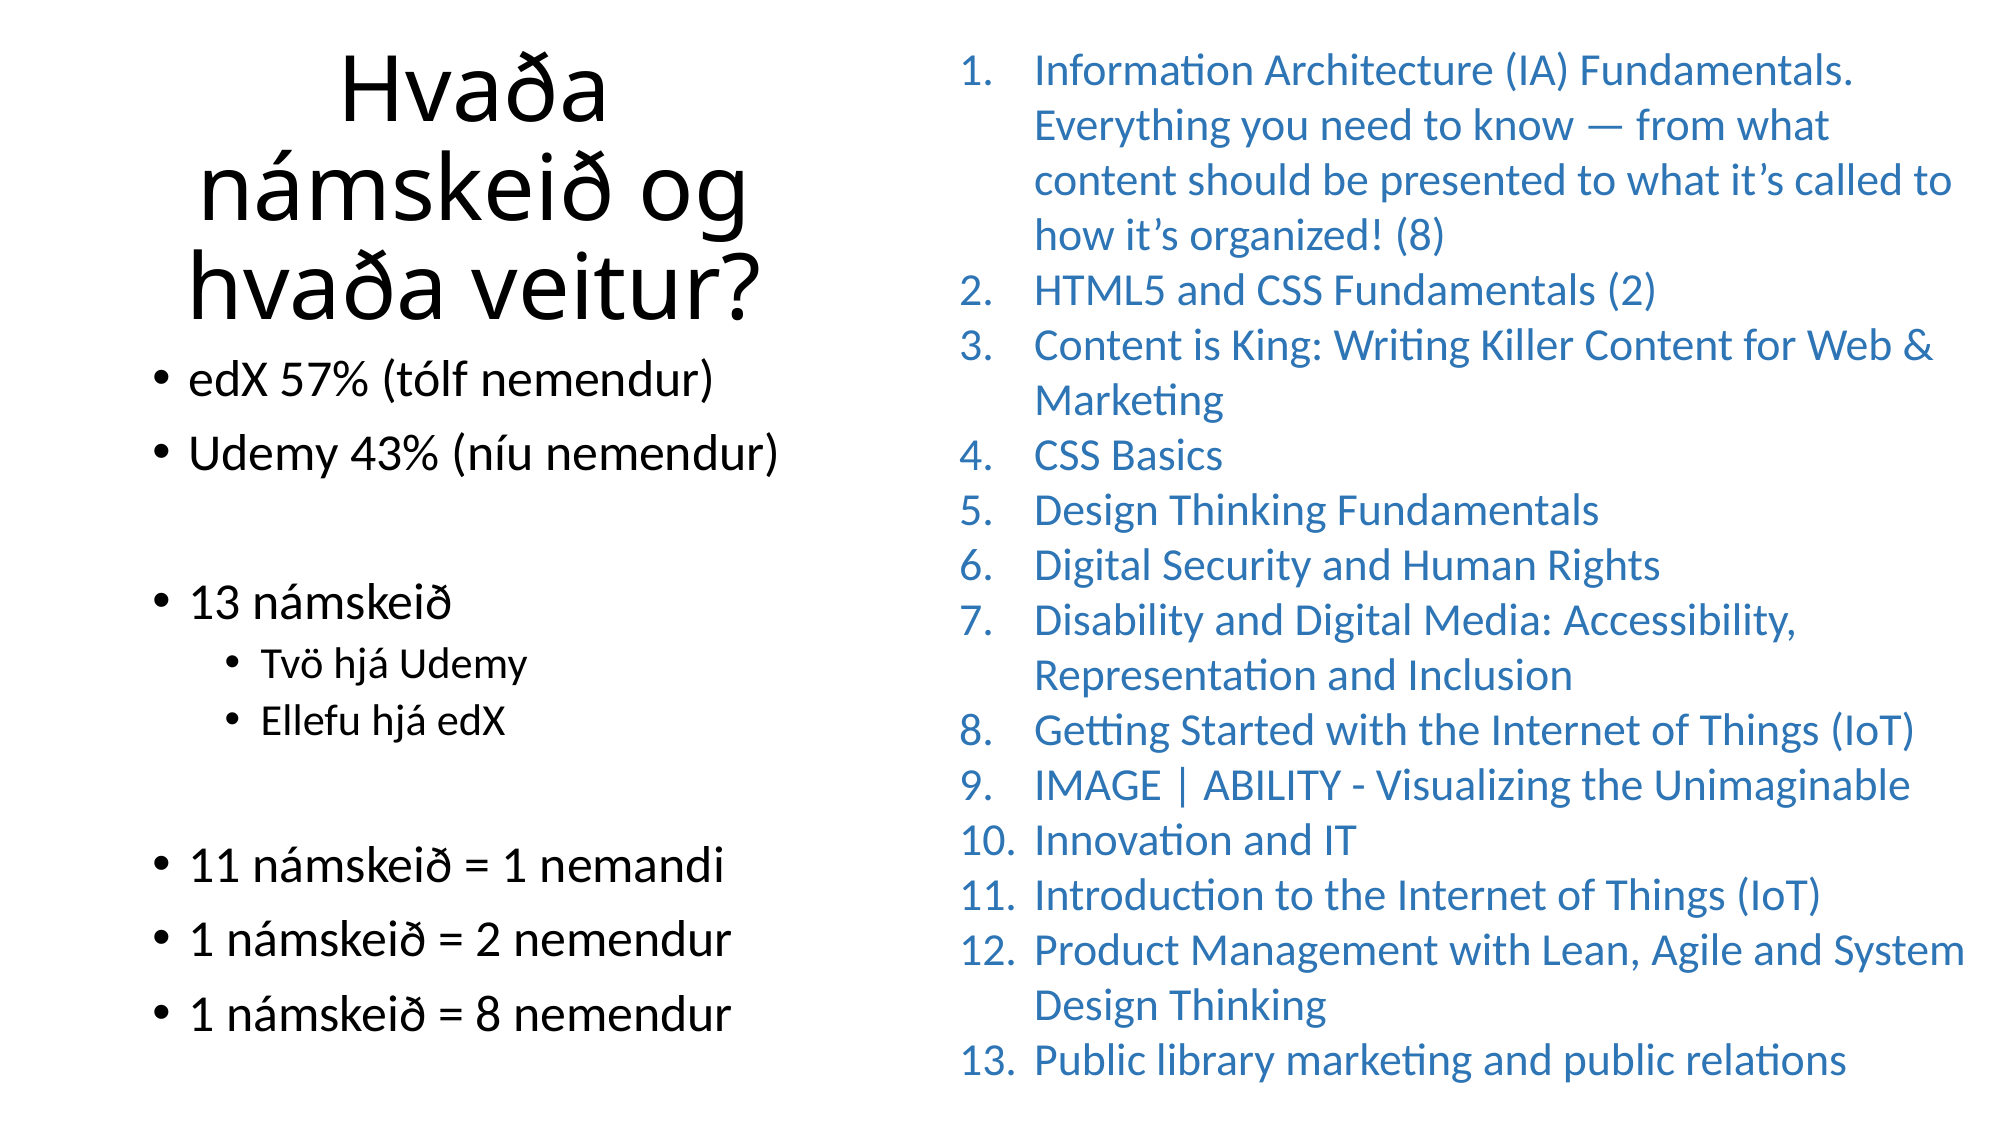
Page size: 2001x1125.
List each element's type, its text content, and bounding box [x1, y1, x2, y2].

text_box Information Architecture (IA) Fundamentals. Everything you need to know — from what content should be presented to what it’s called to how it’s organized! (8) HTML5 and CSS Fundamentals (2) Content is King: Writing Killer Content for Web & Marketing CSS Basics Design Thinking Fundamentals Digital Security and Human Rights Disability and Digital Media: Accessibility, Representation and Inclusion Getting Started with the Internet of Things (IoT) IMAGE | ABILITY - Visualizing the Unimaginable Innovation and IT Introduction to the Internet of Things (IoT) Product Management with Lean, Agile and System Design Thinking Public library marketing and public relations [944, 32, 1983, 1092]
list edX 57% (tólf nemendur) Udemy 43% (níu nemendur) 13 námskeið Tvö hjá Udemy Ellefu hjá edX 11 námskeið = 1 nemandi 1 námskeið = 2 nemendur 1 námskeið = 8 nemendur [137, 343, 924, 1058]
title Hvaða námskeið og hvaða veitur? [137, 82, 811, 300]
